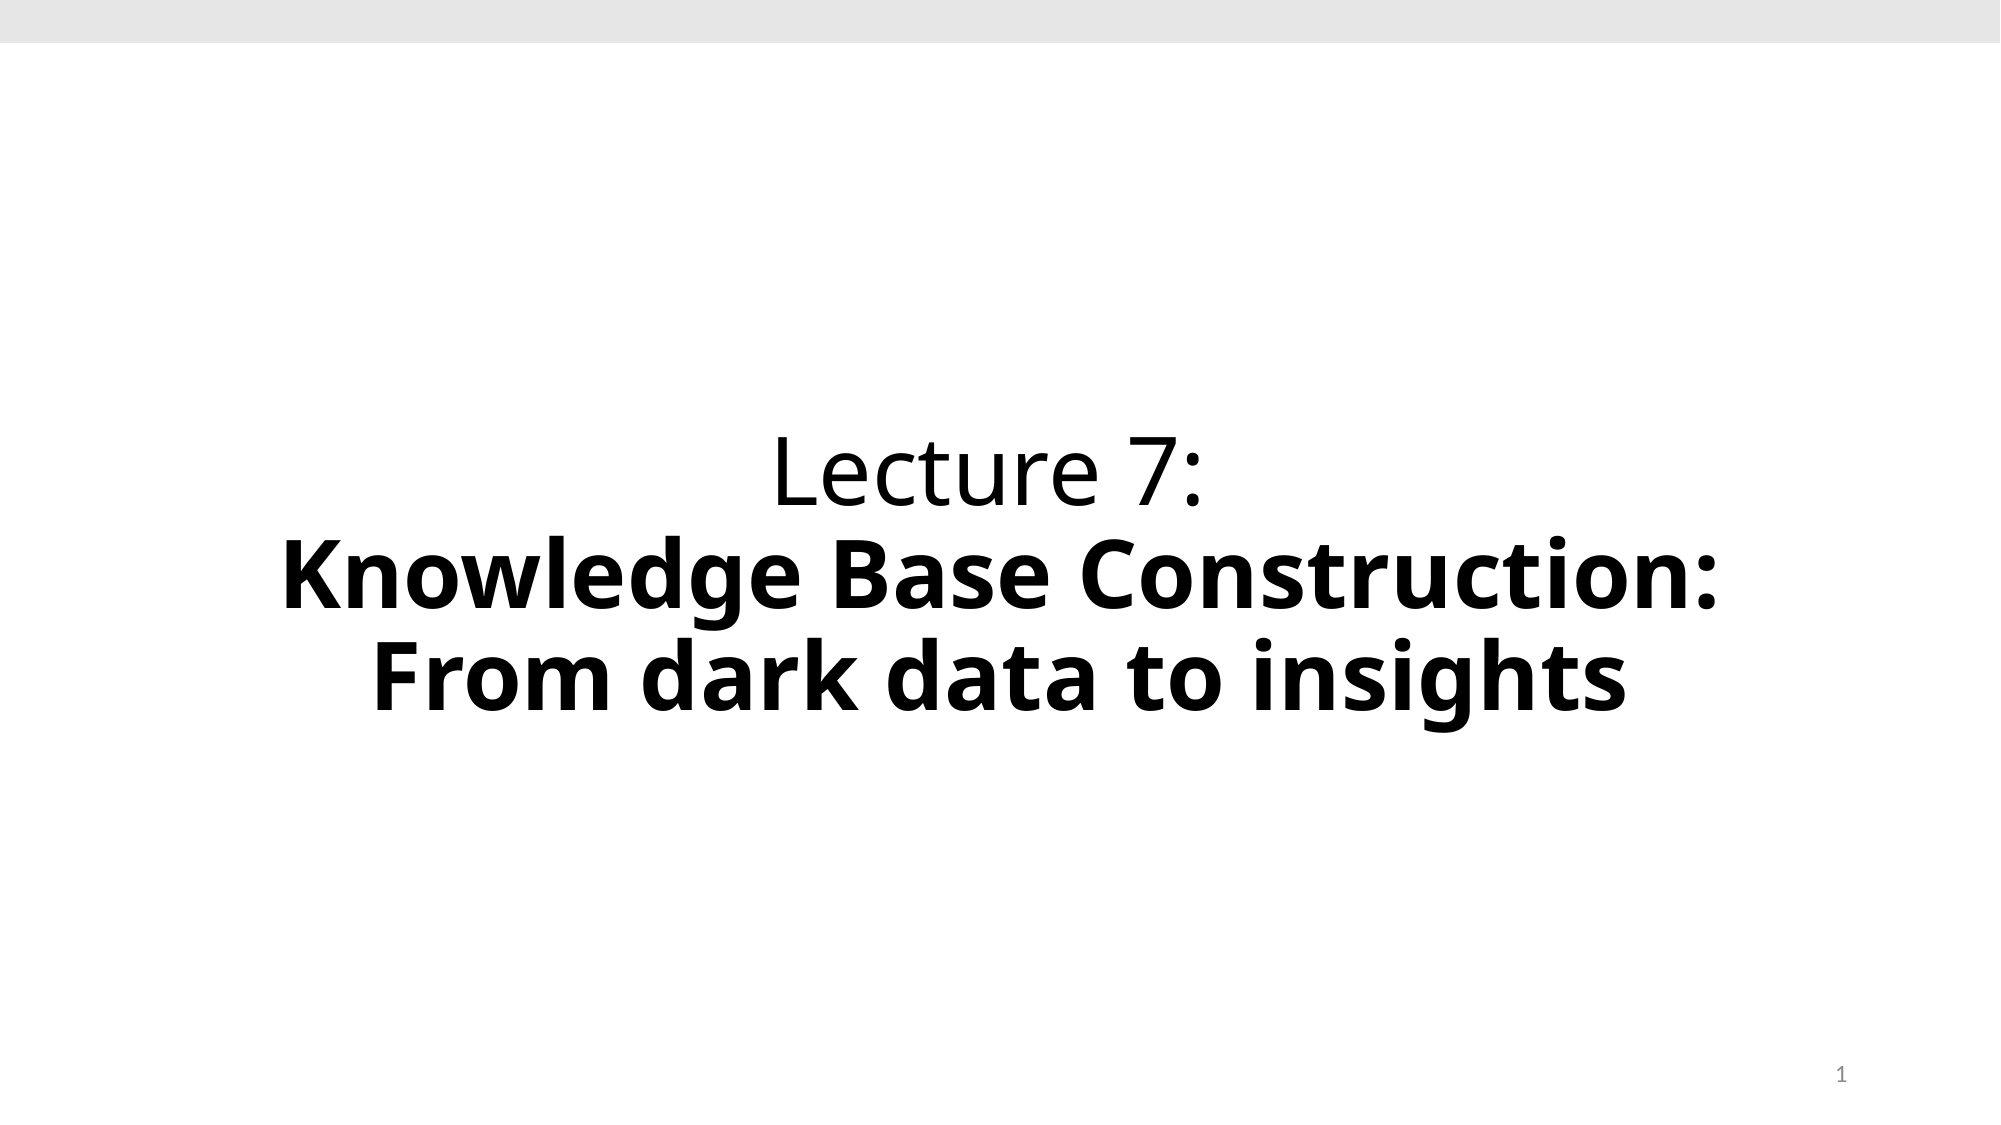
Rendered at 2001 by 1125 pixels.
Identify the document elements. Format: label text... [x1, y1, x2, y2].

title Lecture 7: Knowledge Base Construction: From dark data to insights [249, 347, 1750, 739]
slide_number 1 [1412, 1042, 1863, 1103]
text_box [0, 0, 2000, 44]
